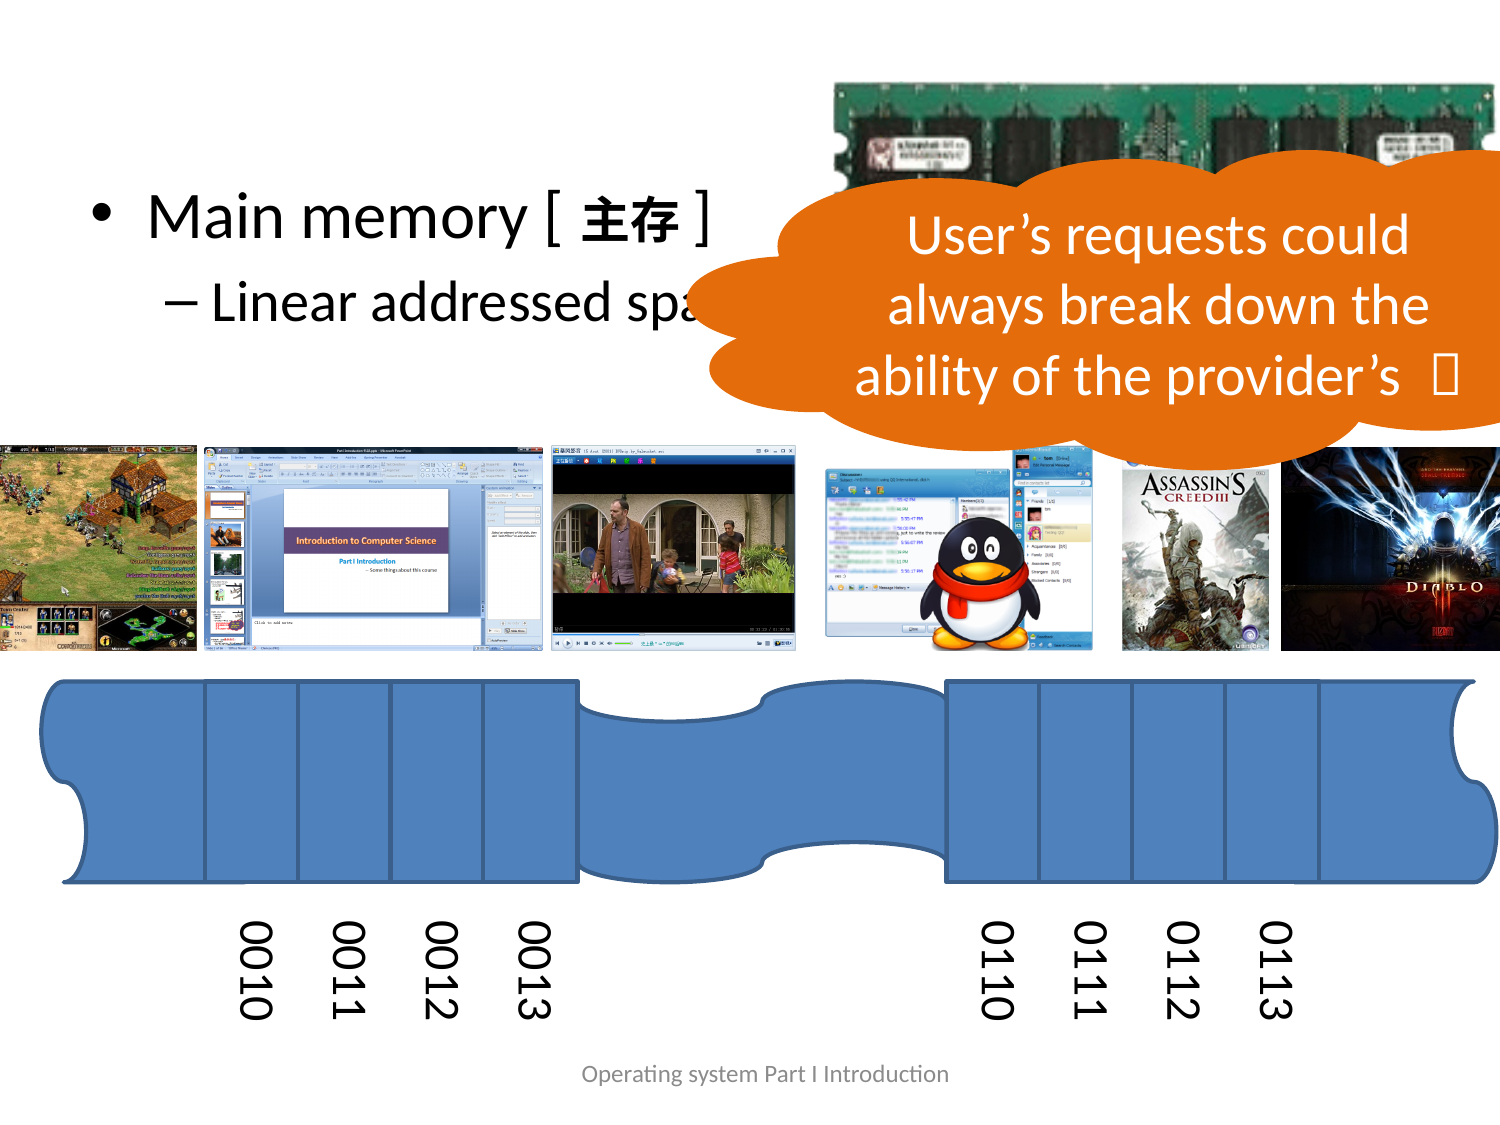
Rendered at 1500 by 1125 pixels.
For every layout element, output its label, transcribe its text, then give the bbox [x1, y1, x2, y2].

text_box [551, 445, 797, 651]
footer Operating system Part I Introduction [512, 1042, 1020, 1103]
picture [203, 446, 544, 651]
text_box 0010 [206, 905, 298, 1024]
text_box [388, 679, 481, 884]
picture [825, 445, 1093, 651]
text_box [481, 679, 580, 884]
text_box 0110 [948, 905, 1040, 1024]
text_box [61, 871, 75, 885]
text_box [575, 679, 949, 885]
text_box [39, 679, 75, 793]
picture [0, 445, 197, 651]
picture [1281, 446, 1500, 651]
text_box [944, 679, 1037, 884]
text_box [1223, 679, 1321, 884]
text_box [1130, 679, 1223, 884]
text_box [296, 679, 388, 884]
picture [832, 80, 1500, 400]
picture [1121, 445, 1269, 651]
text_box 0011 [299, 905, 391, 1024]
text_box 0113 [1226, 905, 1318, 1024]
list Main memory [主存] Linear addressed space! [75, 164, 1500, 1005]
text_box [203, 679, 296, 884]
text_box 0111 [1041, 905, 1132, 1024]
text_box [1037, 679, 1130, 884]
text_box 0013 [485, 905, 576, 1024]
text_box User’s requests could always break down the ability of the provider’s  [684, 194, 1500, 467]
text_box 0012 [392, 905, 484, 1024]
text_box 0112 [1133, 905, 1225, 1024]
